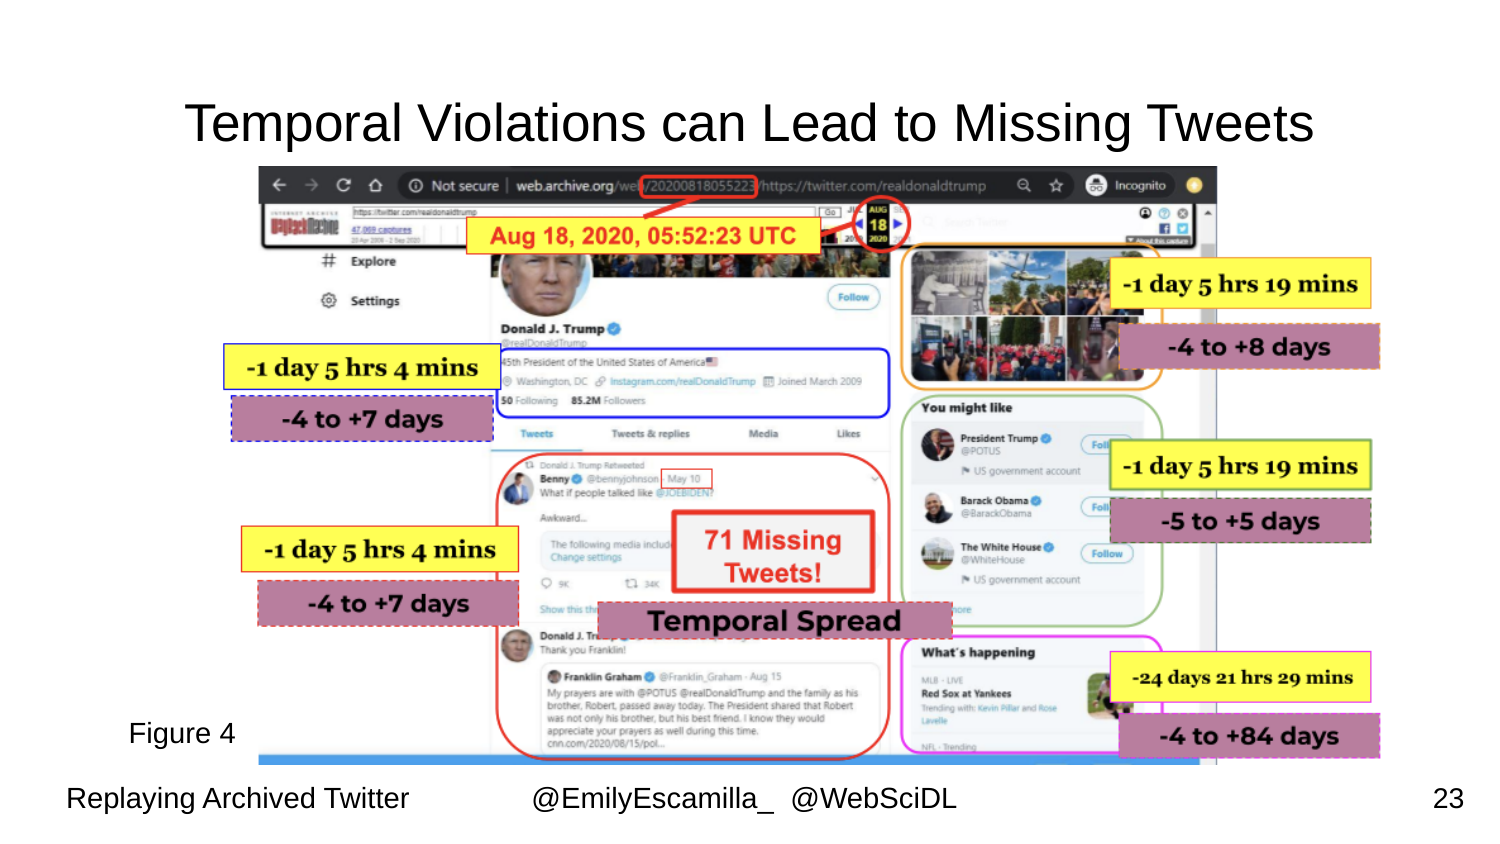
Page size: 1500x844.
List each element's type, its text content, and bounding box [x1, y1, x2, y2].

picture [216, 166, 1384, 766]
text_box Figure 4 [113, 699, 211, 765]
slide_number 23 [1389, 764, 1480, 830]
title Temporal Violations can Lead to Missing Tweets [51, 72, 1449, 167]
